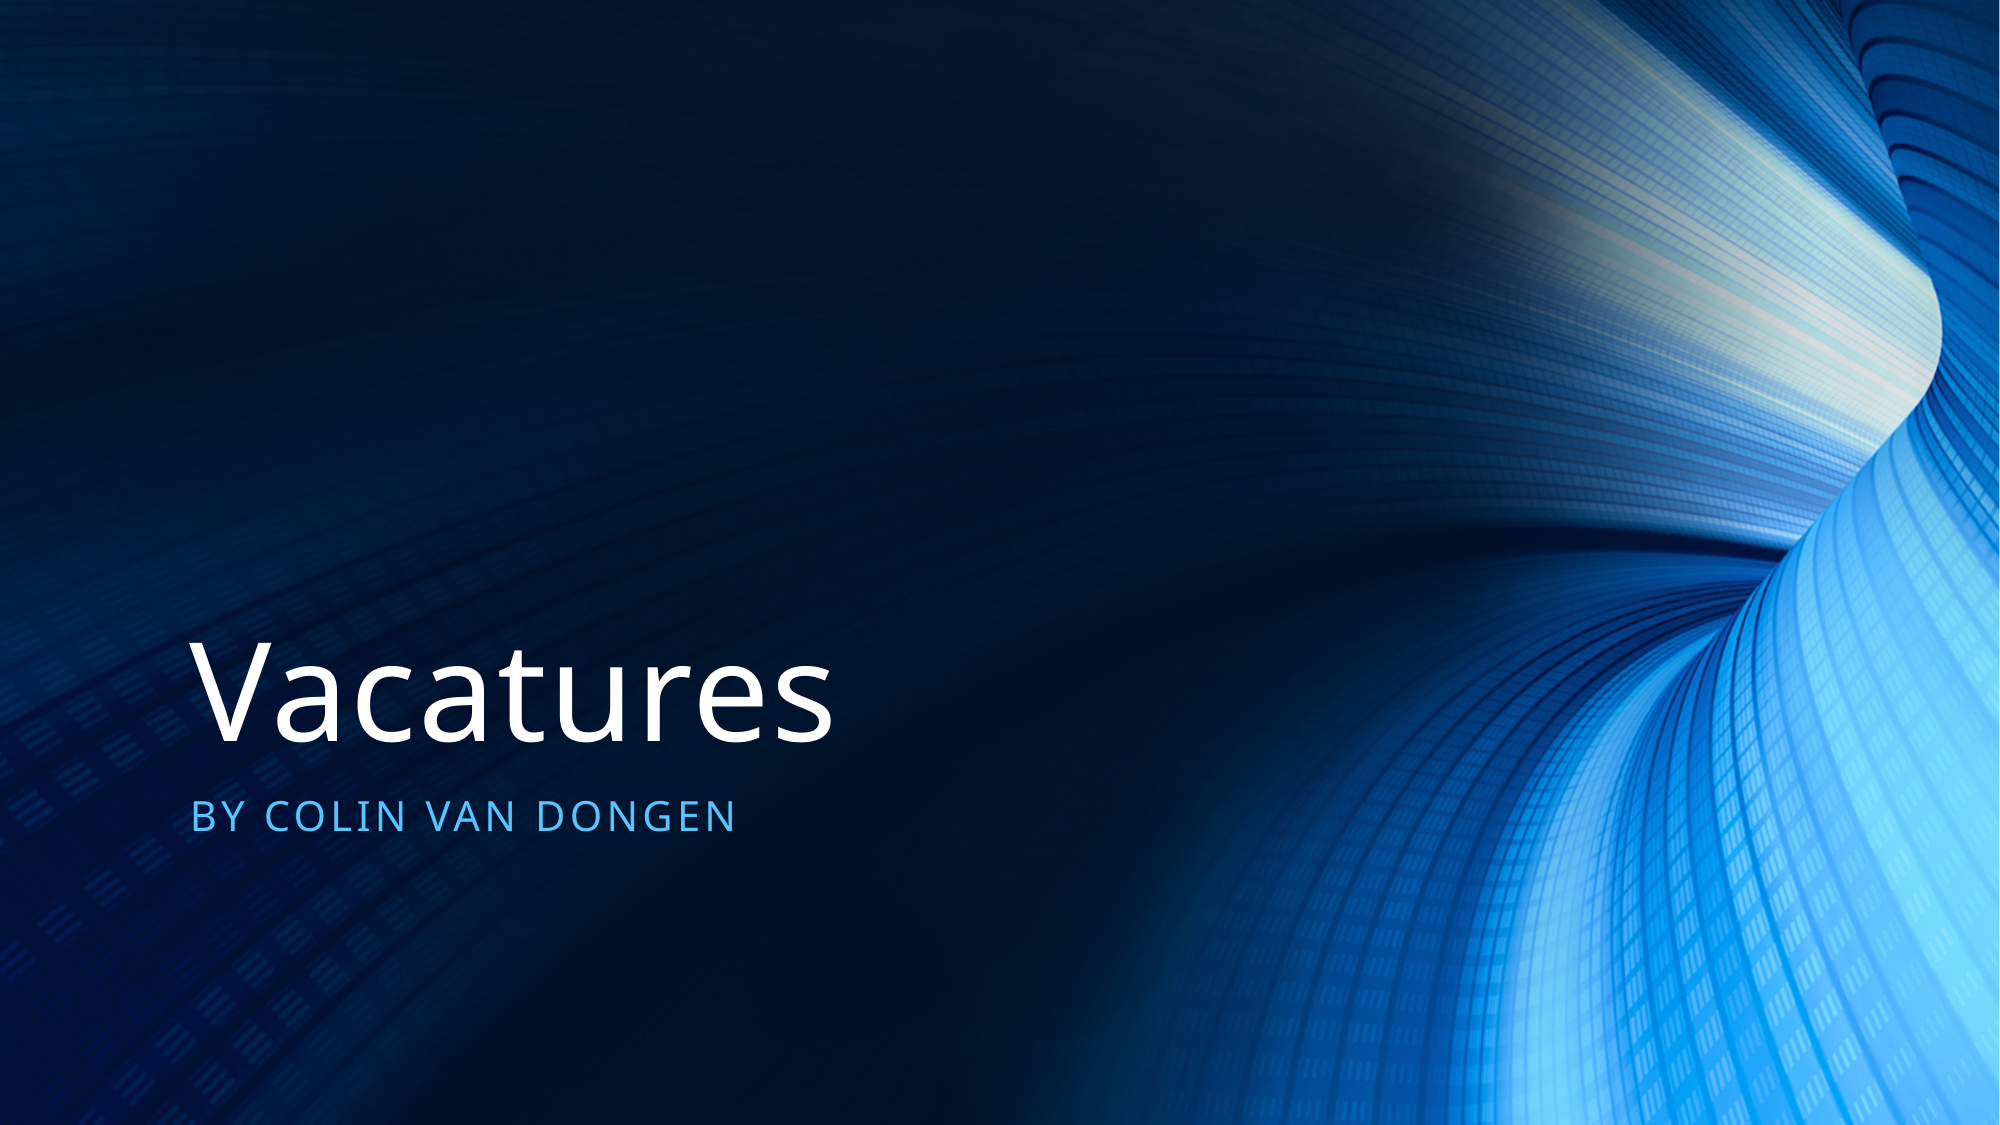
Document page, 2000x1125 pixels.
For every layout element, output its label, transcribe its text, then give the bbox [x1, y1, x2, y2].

subtitle By Colin van Dongen [174, 787, 1525, 988]
title Vacatures [174, 299, 1525, 775]
picture [0, 0, 2000, 1125]
